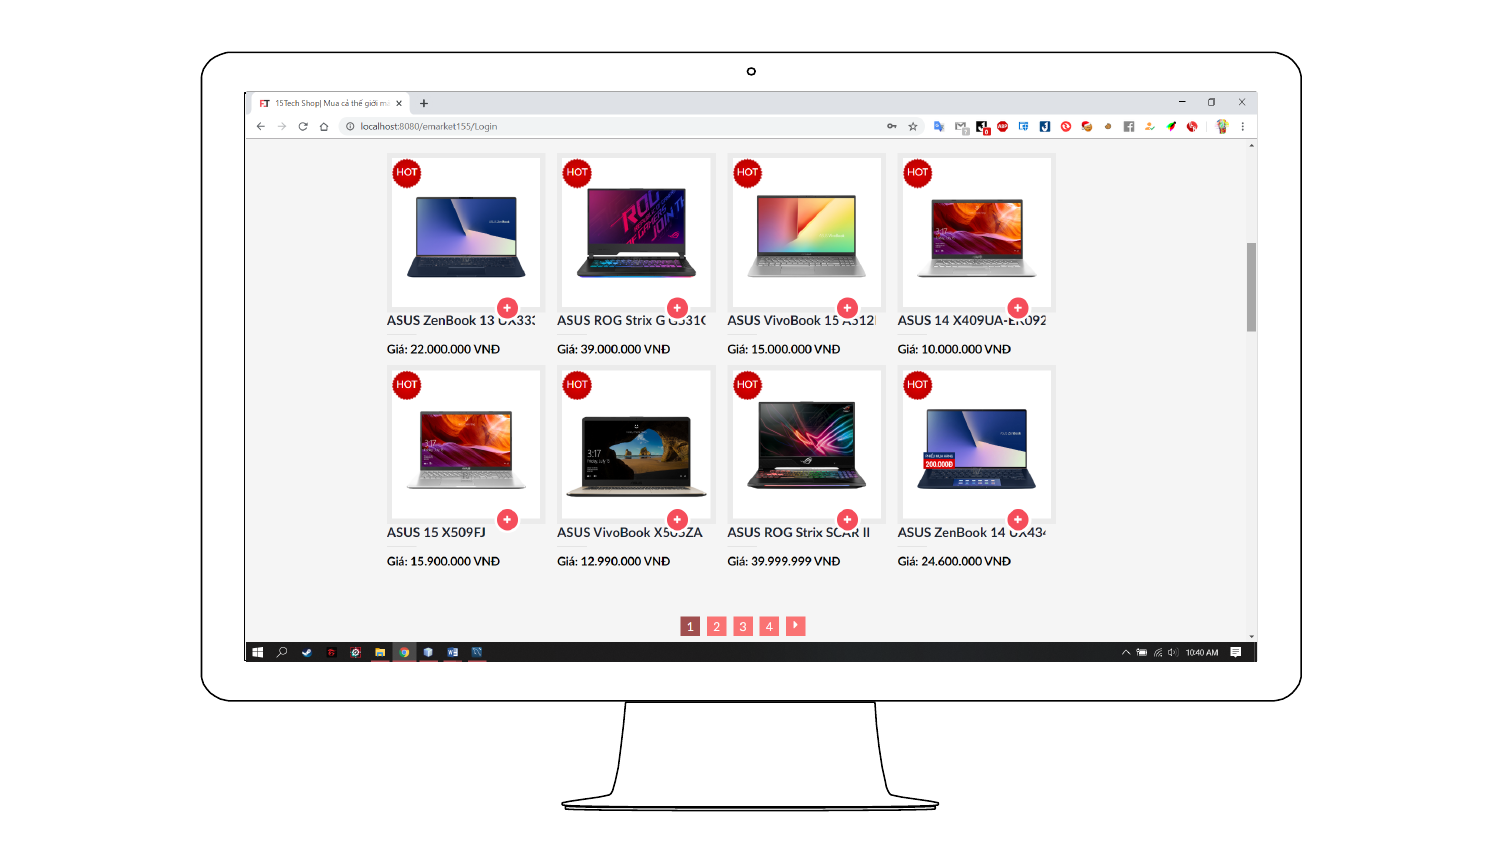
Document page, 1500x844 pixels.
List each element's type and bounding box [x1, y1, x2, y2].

picture [245, 92, 1257, 662]
text_box [201, 52, 1302, 701]
text_box [562, 702, 939, 811]
